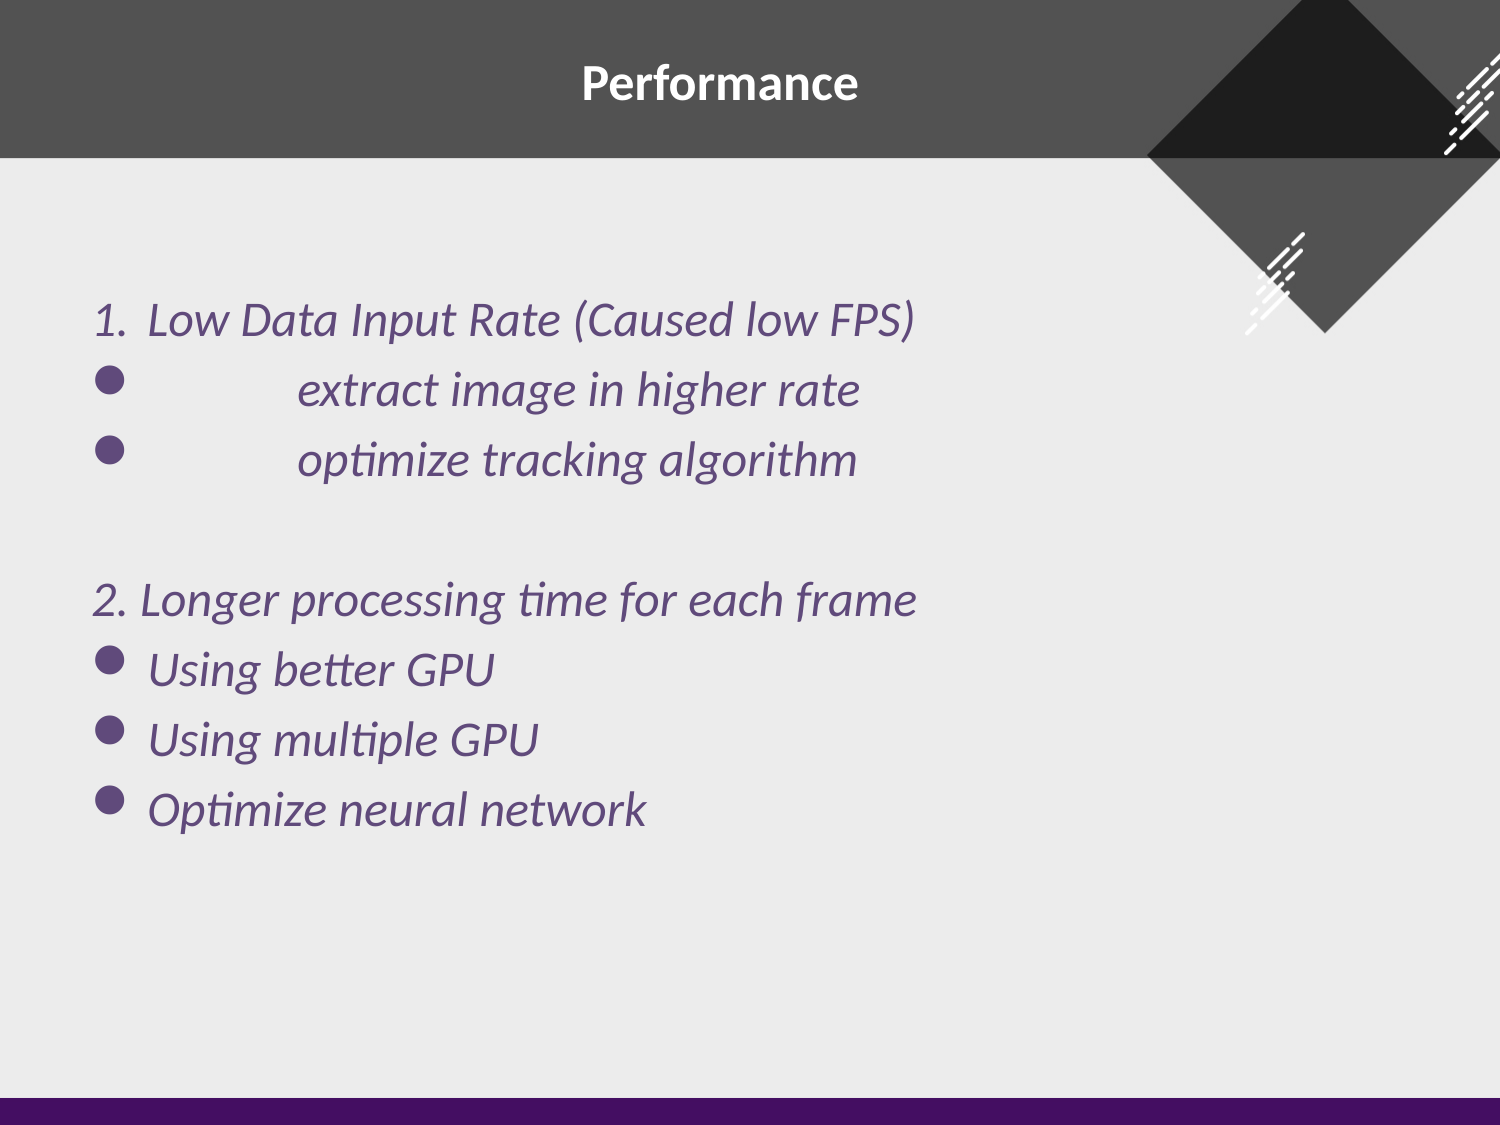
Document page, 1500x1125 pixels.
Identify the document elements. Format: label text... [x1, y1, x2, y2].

title Performance [64, 14, 1376, 145]
list Low Data Input Rate (Caused low FPS) extract image in higher rate optimize tracking algorithm 2. Longer processing time for each frame Using better GPU Using multiple GPU Optimize neural network [76, 278, 1365, 716]
picture [0, 0, 1500, 1125]
